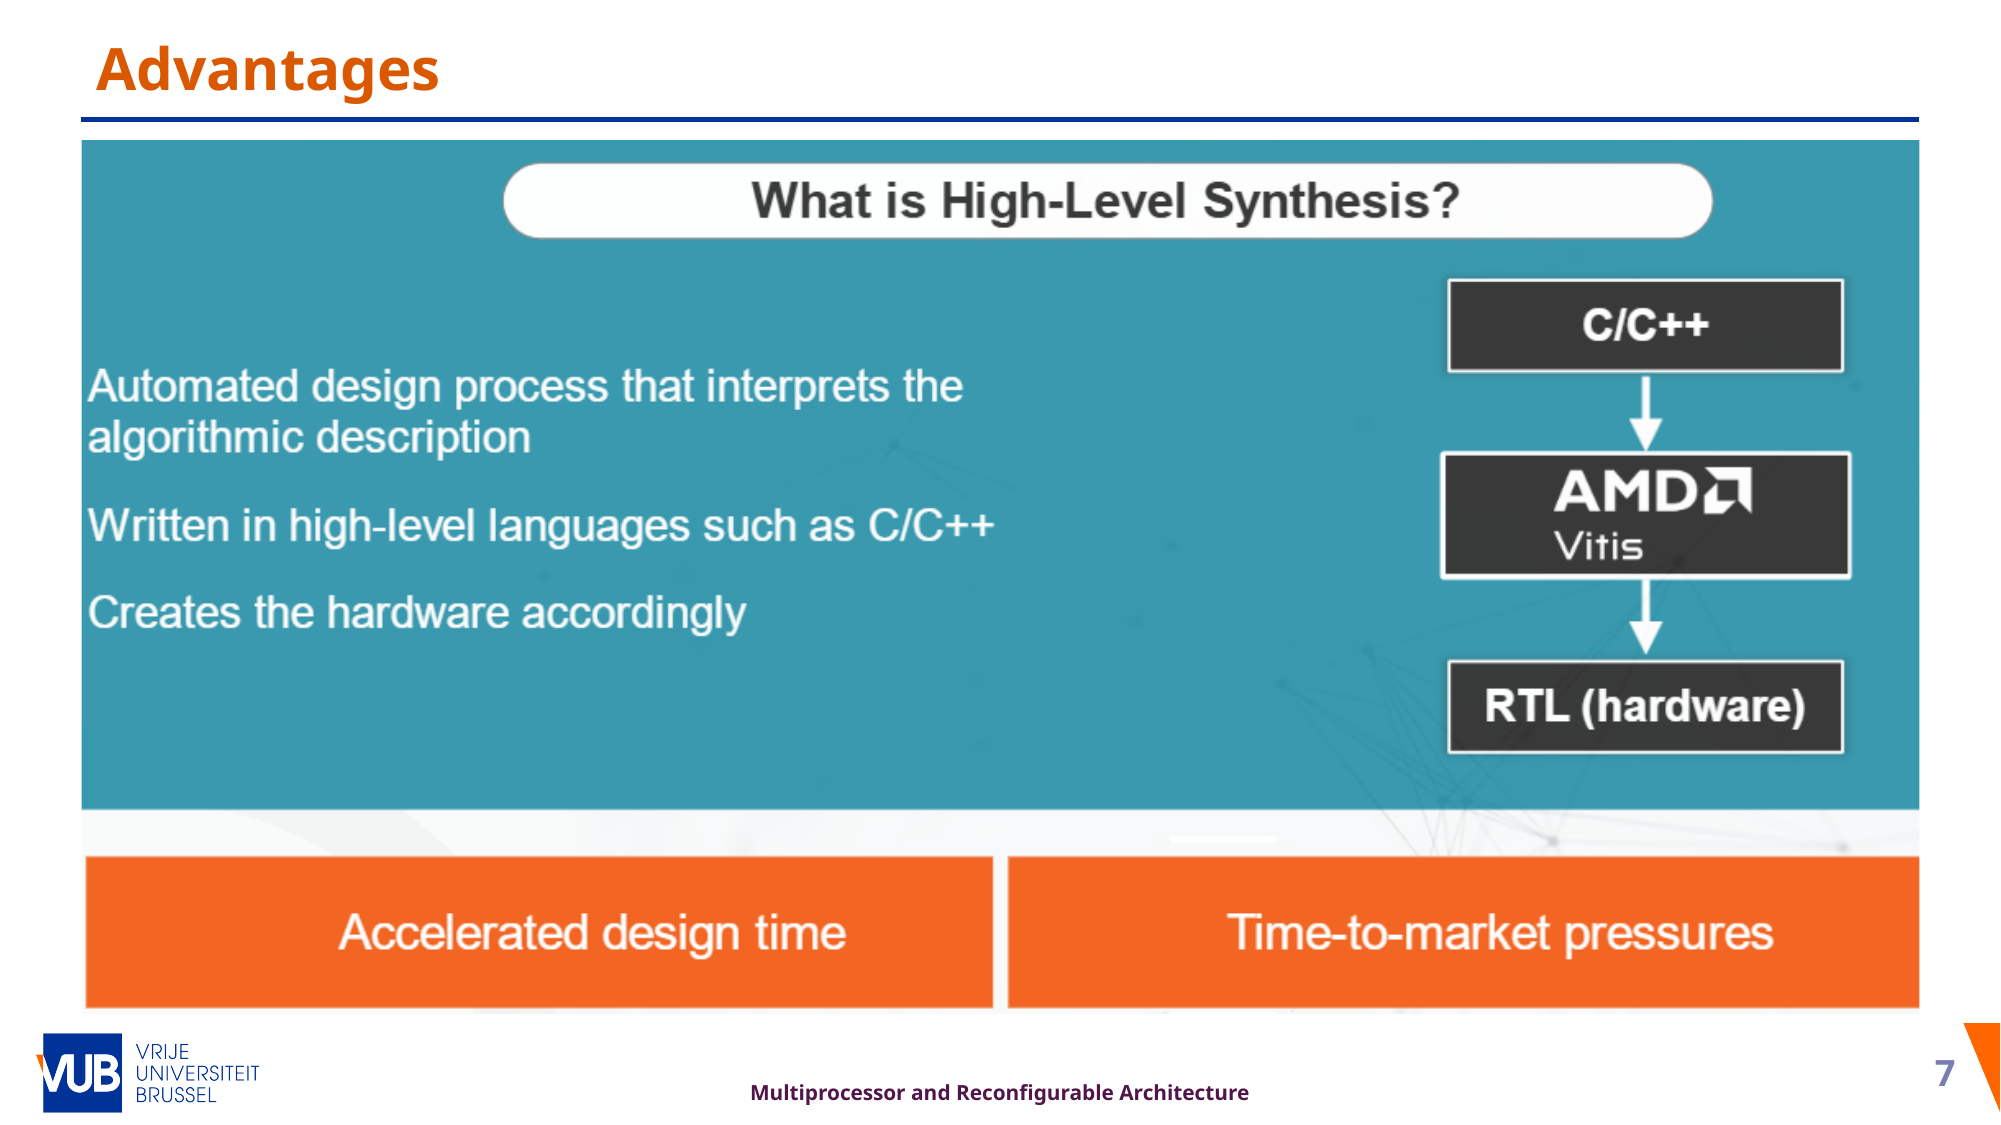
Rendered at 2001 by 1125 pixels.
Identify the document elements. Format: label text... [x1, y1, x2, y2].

slide_number 6 [1520, 1042, 1971, 1103]
picture [81, 140, 1920, 1014]
picture [29, 1023, 266, 1123]
title Advantages [81, 22, 1920, 122]
